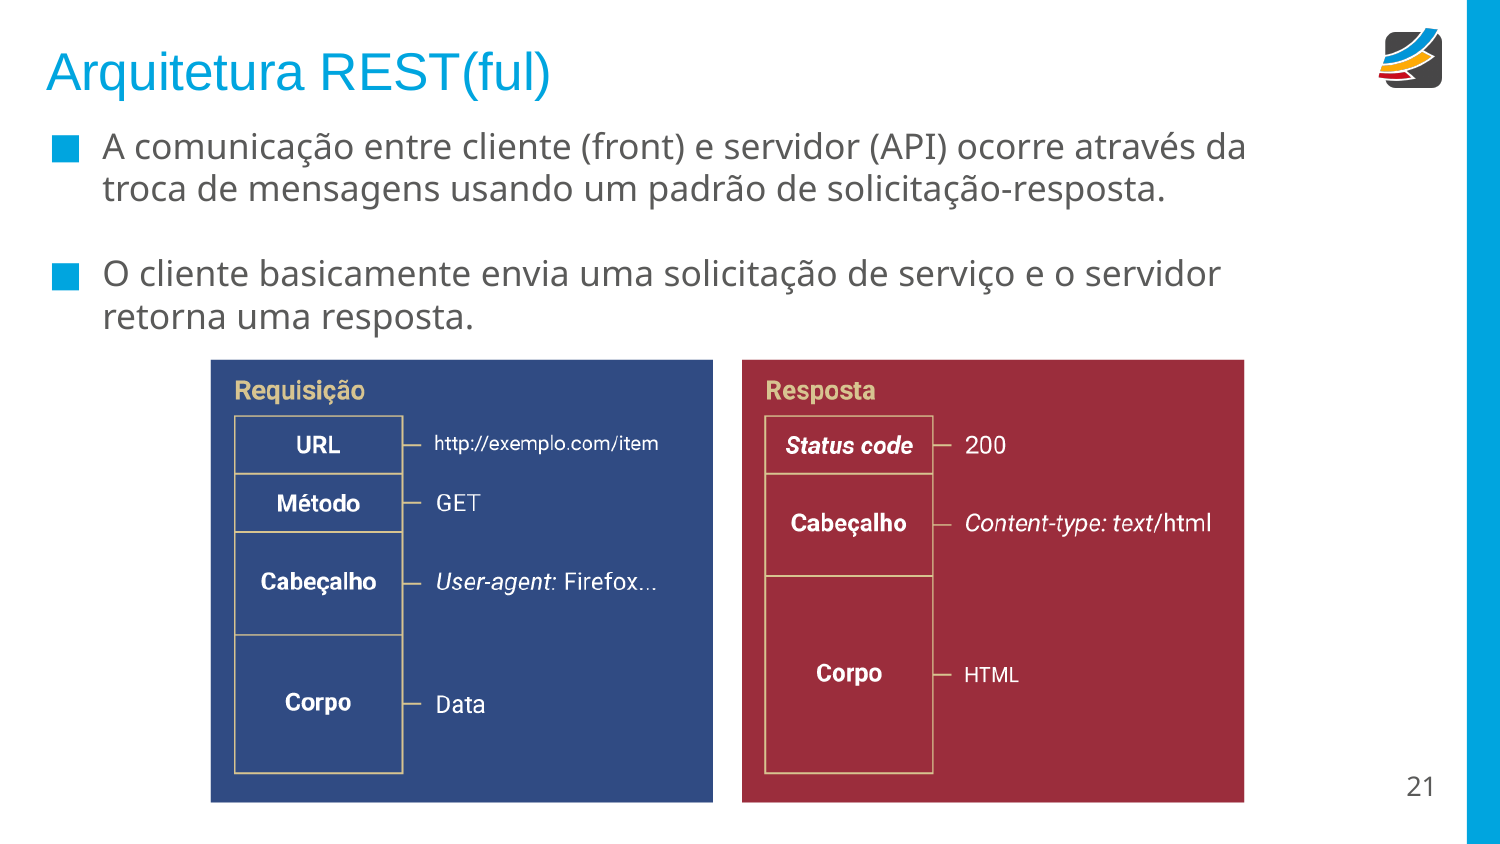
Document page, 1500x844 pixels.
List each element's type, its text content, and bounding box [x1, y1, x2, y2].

title Arquitetura REST(ful) [31, 22, 1429, 117]
picture [1429, 28, 1442, 88]
text_box A comunicação entre cliente (front) e servidor (API) ocorre através da troca de mensagens usando um padrão de solicitação-resposta. O cliente basicamente envia uma solicitação de serviço e o servidor retorna uma resposta. [31, 116, 1306, 394]
picture [189, 342, 1271, 811]
slide_number ‹#› [1391, 754, 1482, 819]
